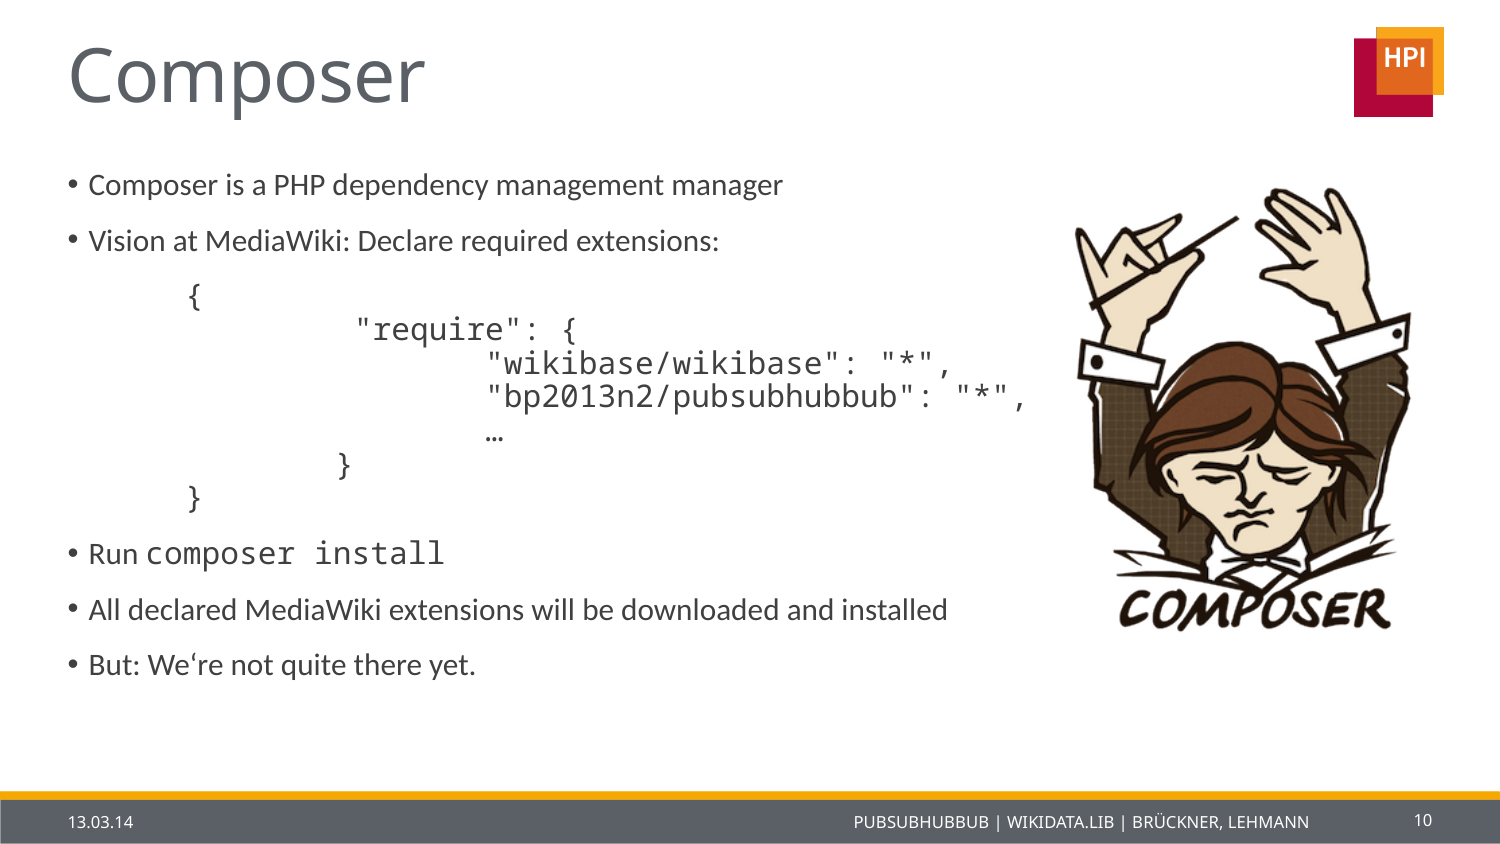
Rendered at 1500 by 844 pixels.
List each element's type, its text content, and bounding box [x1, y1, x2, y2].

slide_number 10 [1326, 799, 1444, 844]
list Composer is a PHP dependency management manager Vision at MediaWiki: Declare required extensions: { "require": { "wikibase/wikibase": "*", "bp2013n2/pubsubhubbub": "*", … } } Run composer install All declared MediaWiki extensions will be downloaded and installed But: We‘re not quite there yet. [56, 163, 1041, 748]
picture [1040, 162, 1445, 642]
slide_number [56, 799, 175, 844]
title Composer [56, 0, 1299, 124]
footer PubSubHubbub | Wikidata.lib | BrÜckner, Lehmann [178, 799, 1322, 844]
picture [1354, 27, 1444, 117]
